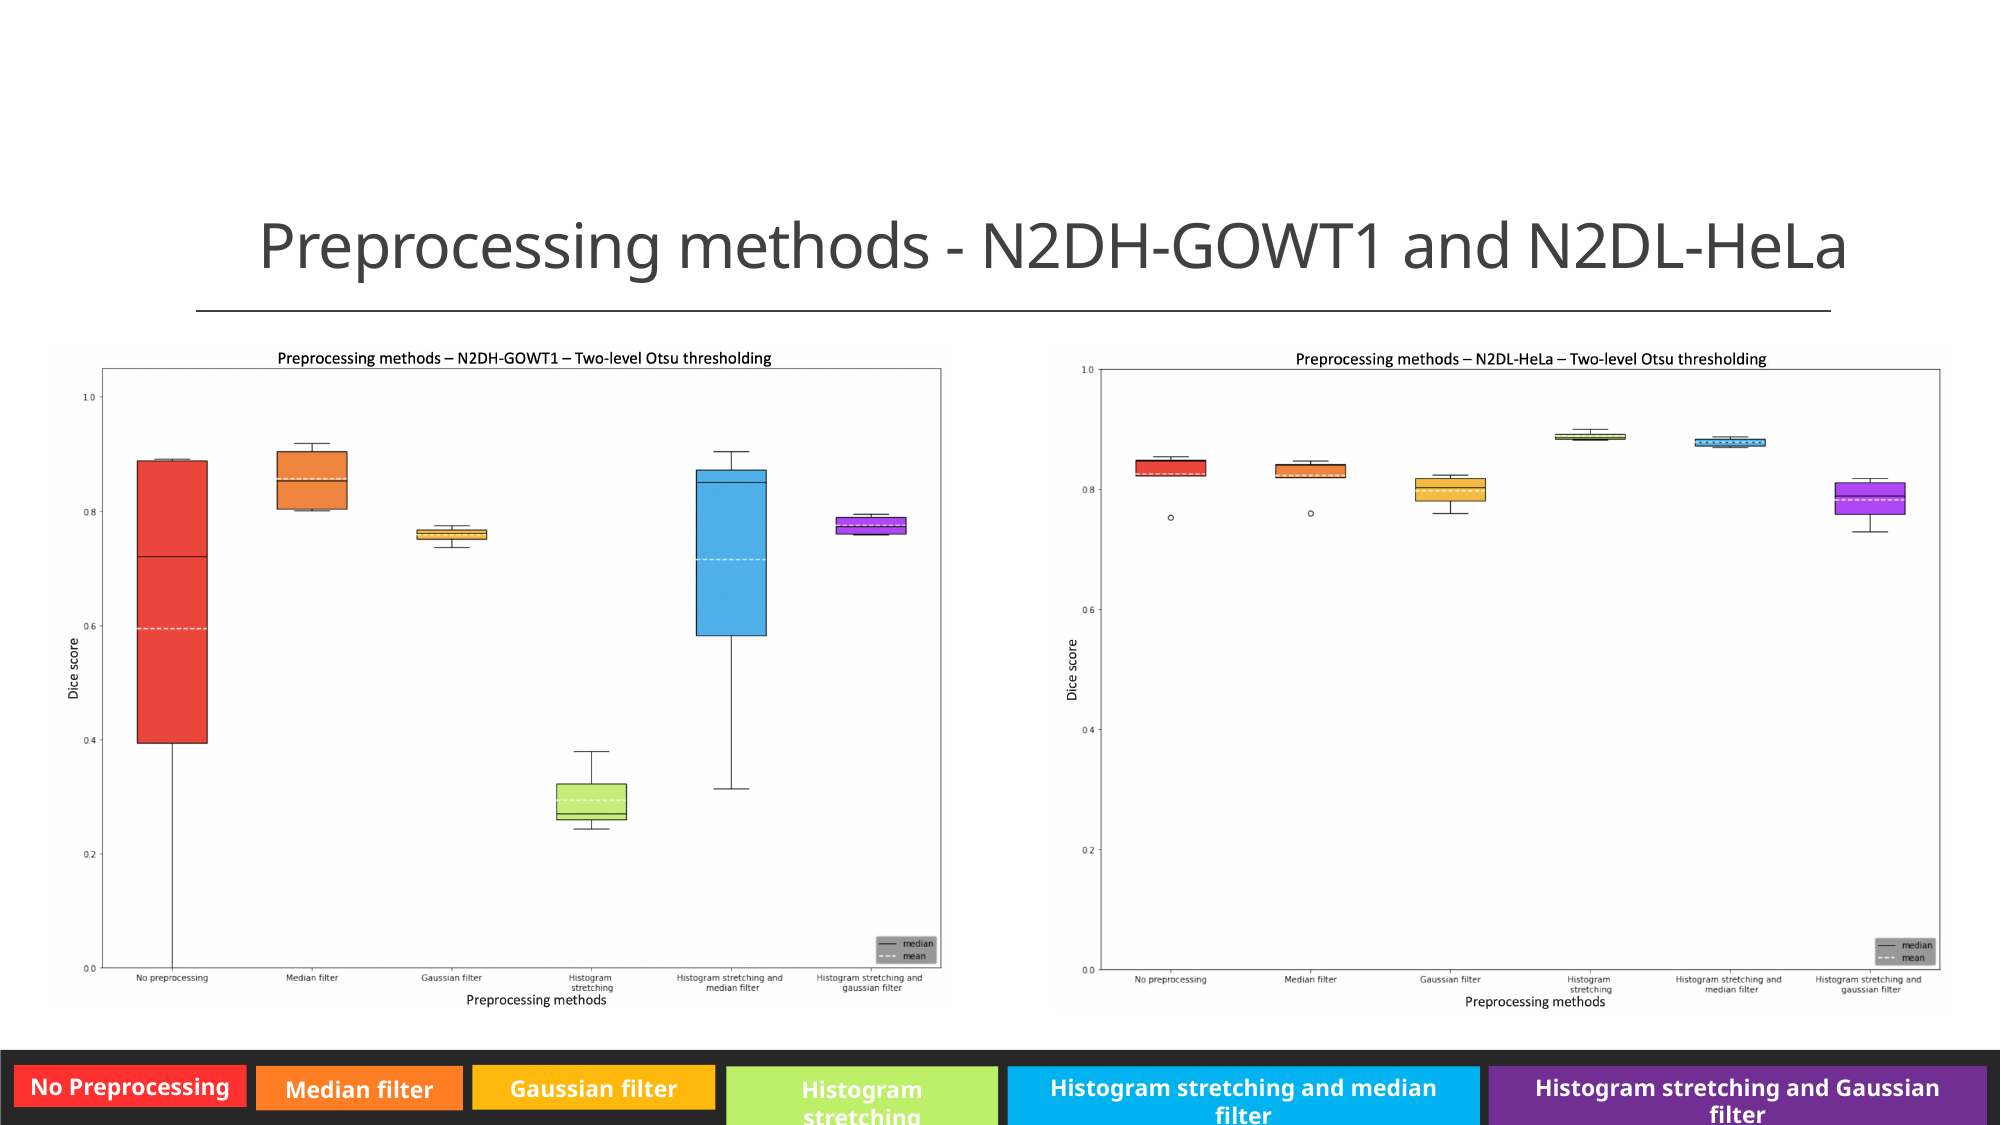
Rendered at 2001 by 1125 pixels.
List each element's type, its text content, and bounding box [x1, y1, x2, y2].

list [48, 346, 952, 1010]
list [1053, 346, 1952, 1010]
slide_number 15 [1803, 1057, 1932, 1062]
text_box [13, 1064, 1988, 1113]
title Preprocessing methods - N2DH-GOWT1 and N2DL-HeLa [244, 161, 1894, 400]
